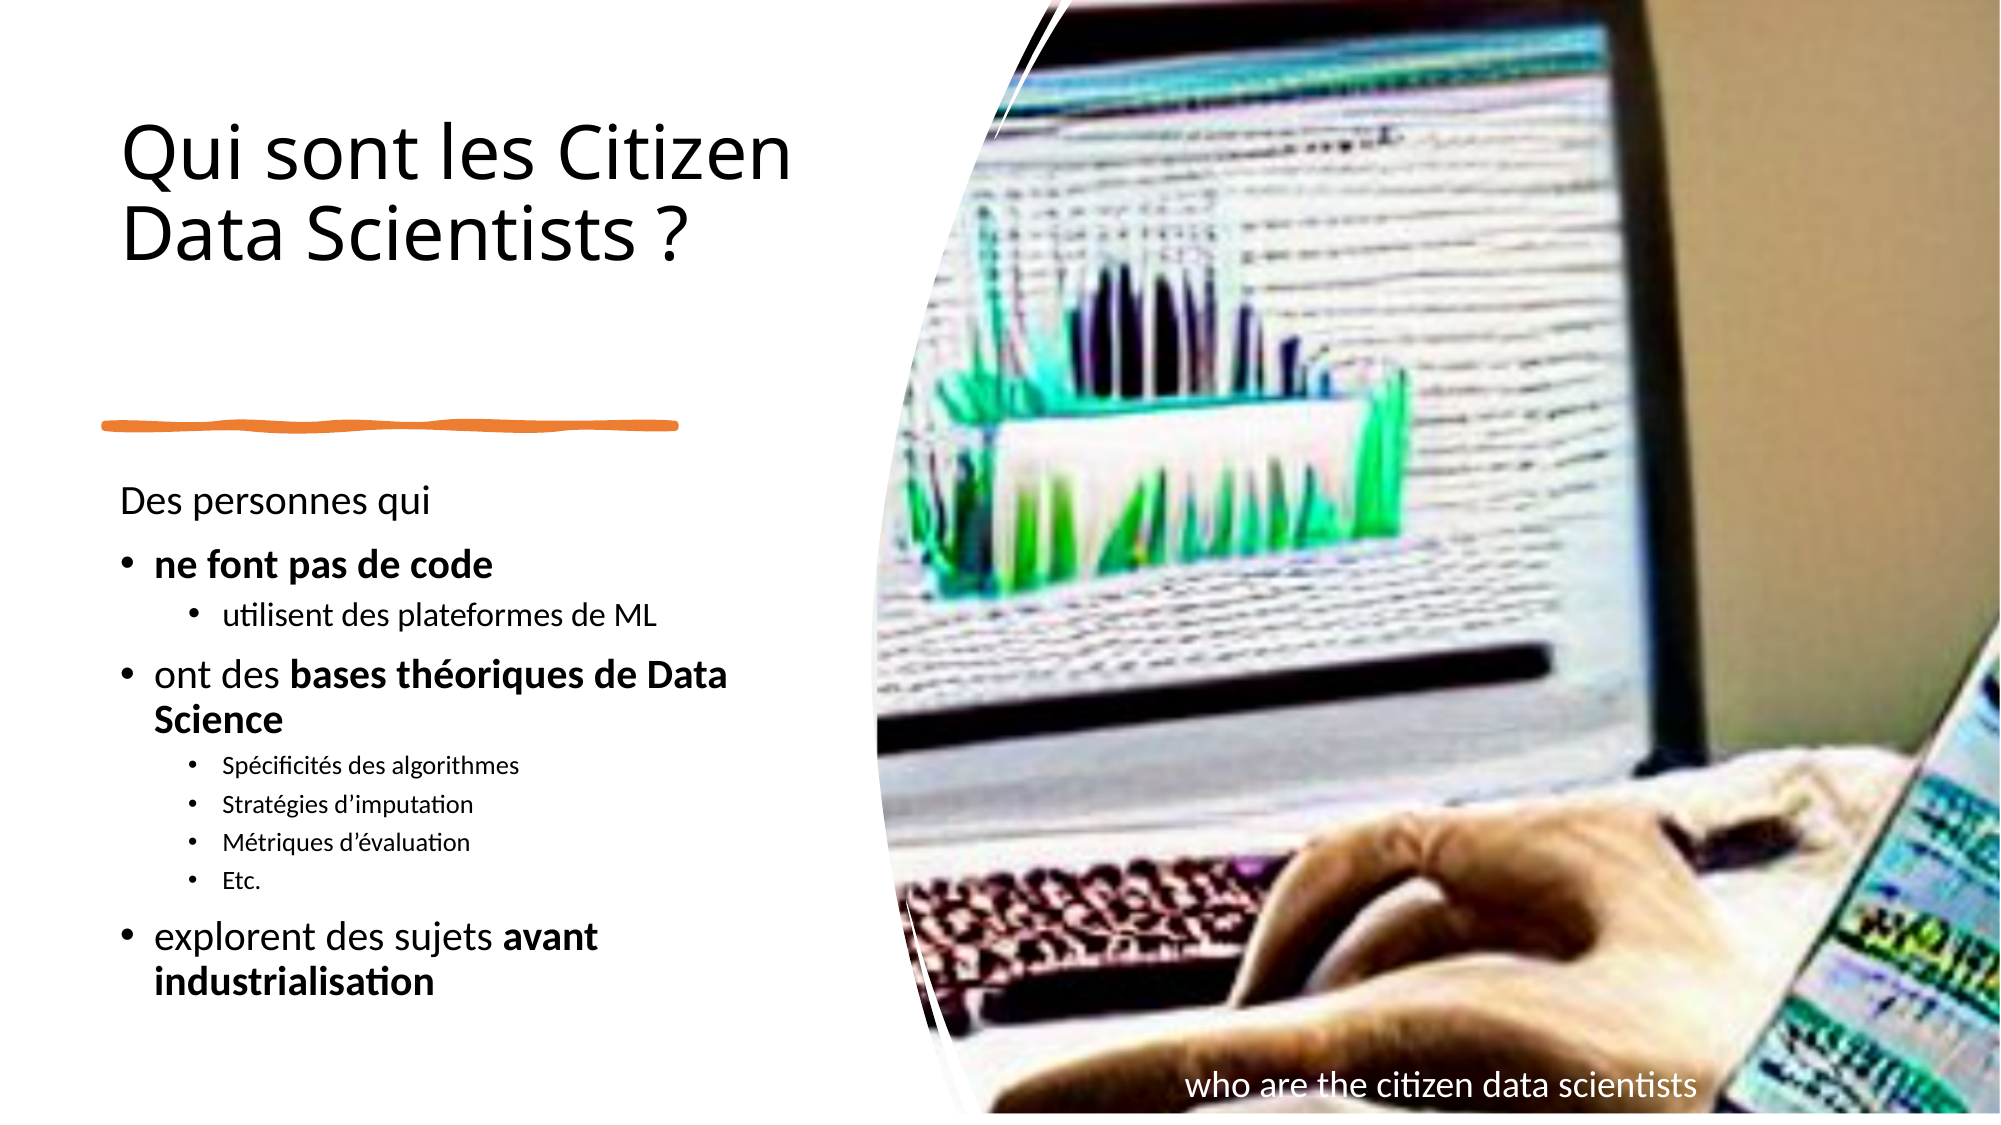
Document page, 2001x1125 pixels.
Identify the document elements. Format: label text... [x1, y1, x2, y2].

list Des personnes qui ne font pas de code utilisent des plateformes de ML ont des bases théoriques de Data Science Spécificités des algorithmes Stratégies d’imputation Métriques d’évaluation Etc. explorent des sujets avant industrialisation [105, 471, 802, 1016]
picture [871, 0, 2000, 1125]
text_box [103, 421, 676, 431]
title Qui sont les Citizen Data Scientists ? [105, 53, 822, 375]
text_box [0, 0, 871, 1125]
